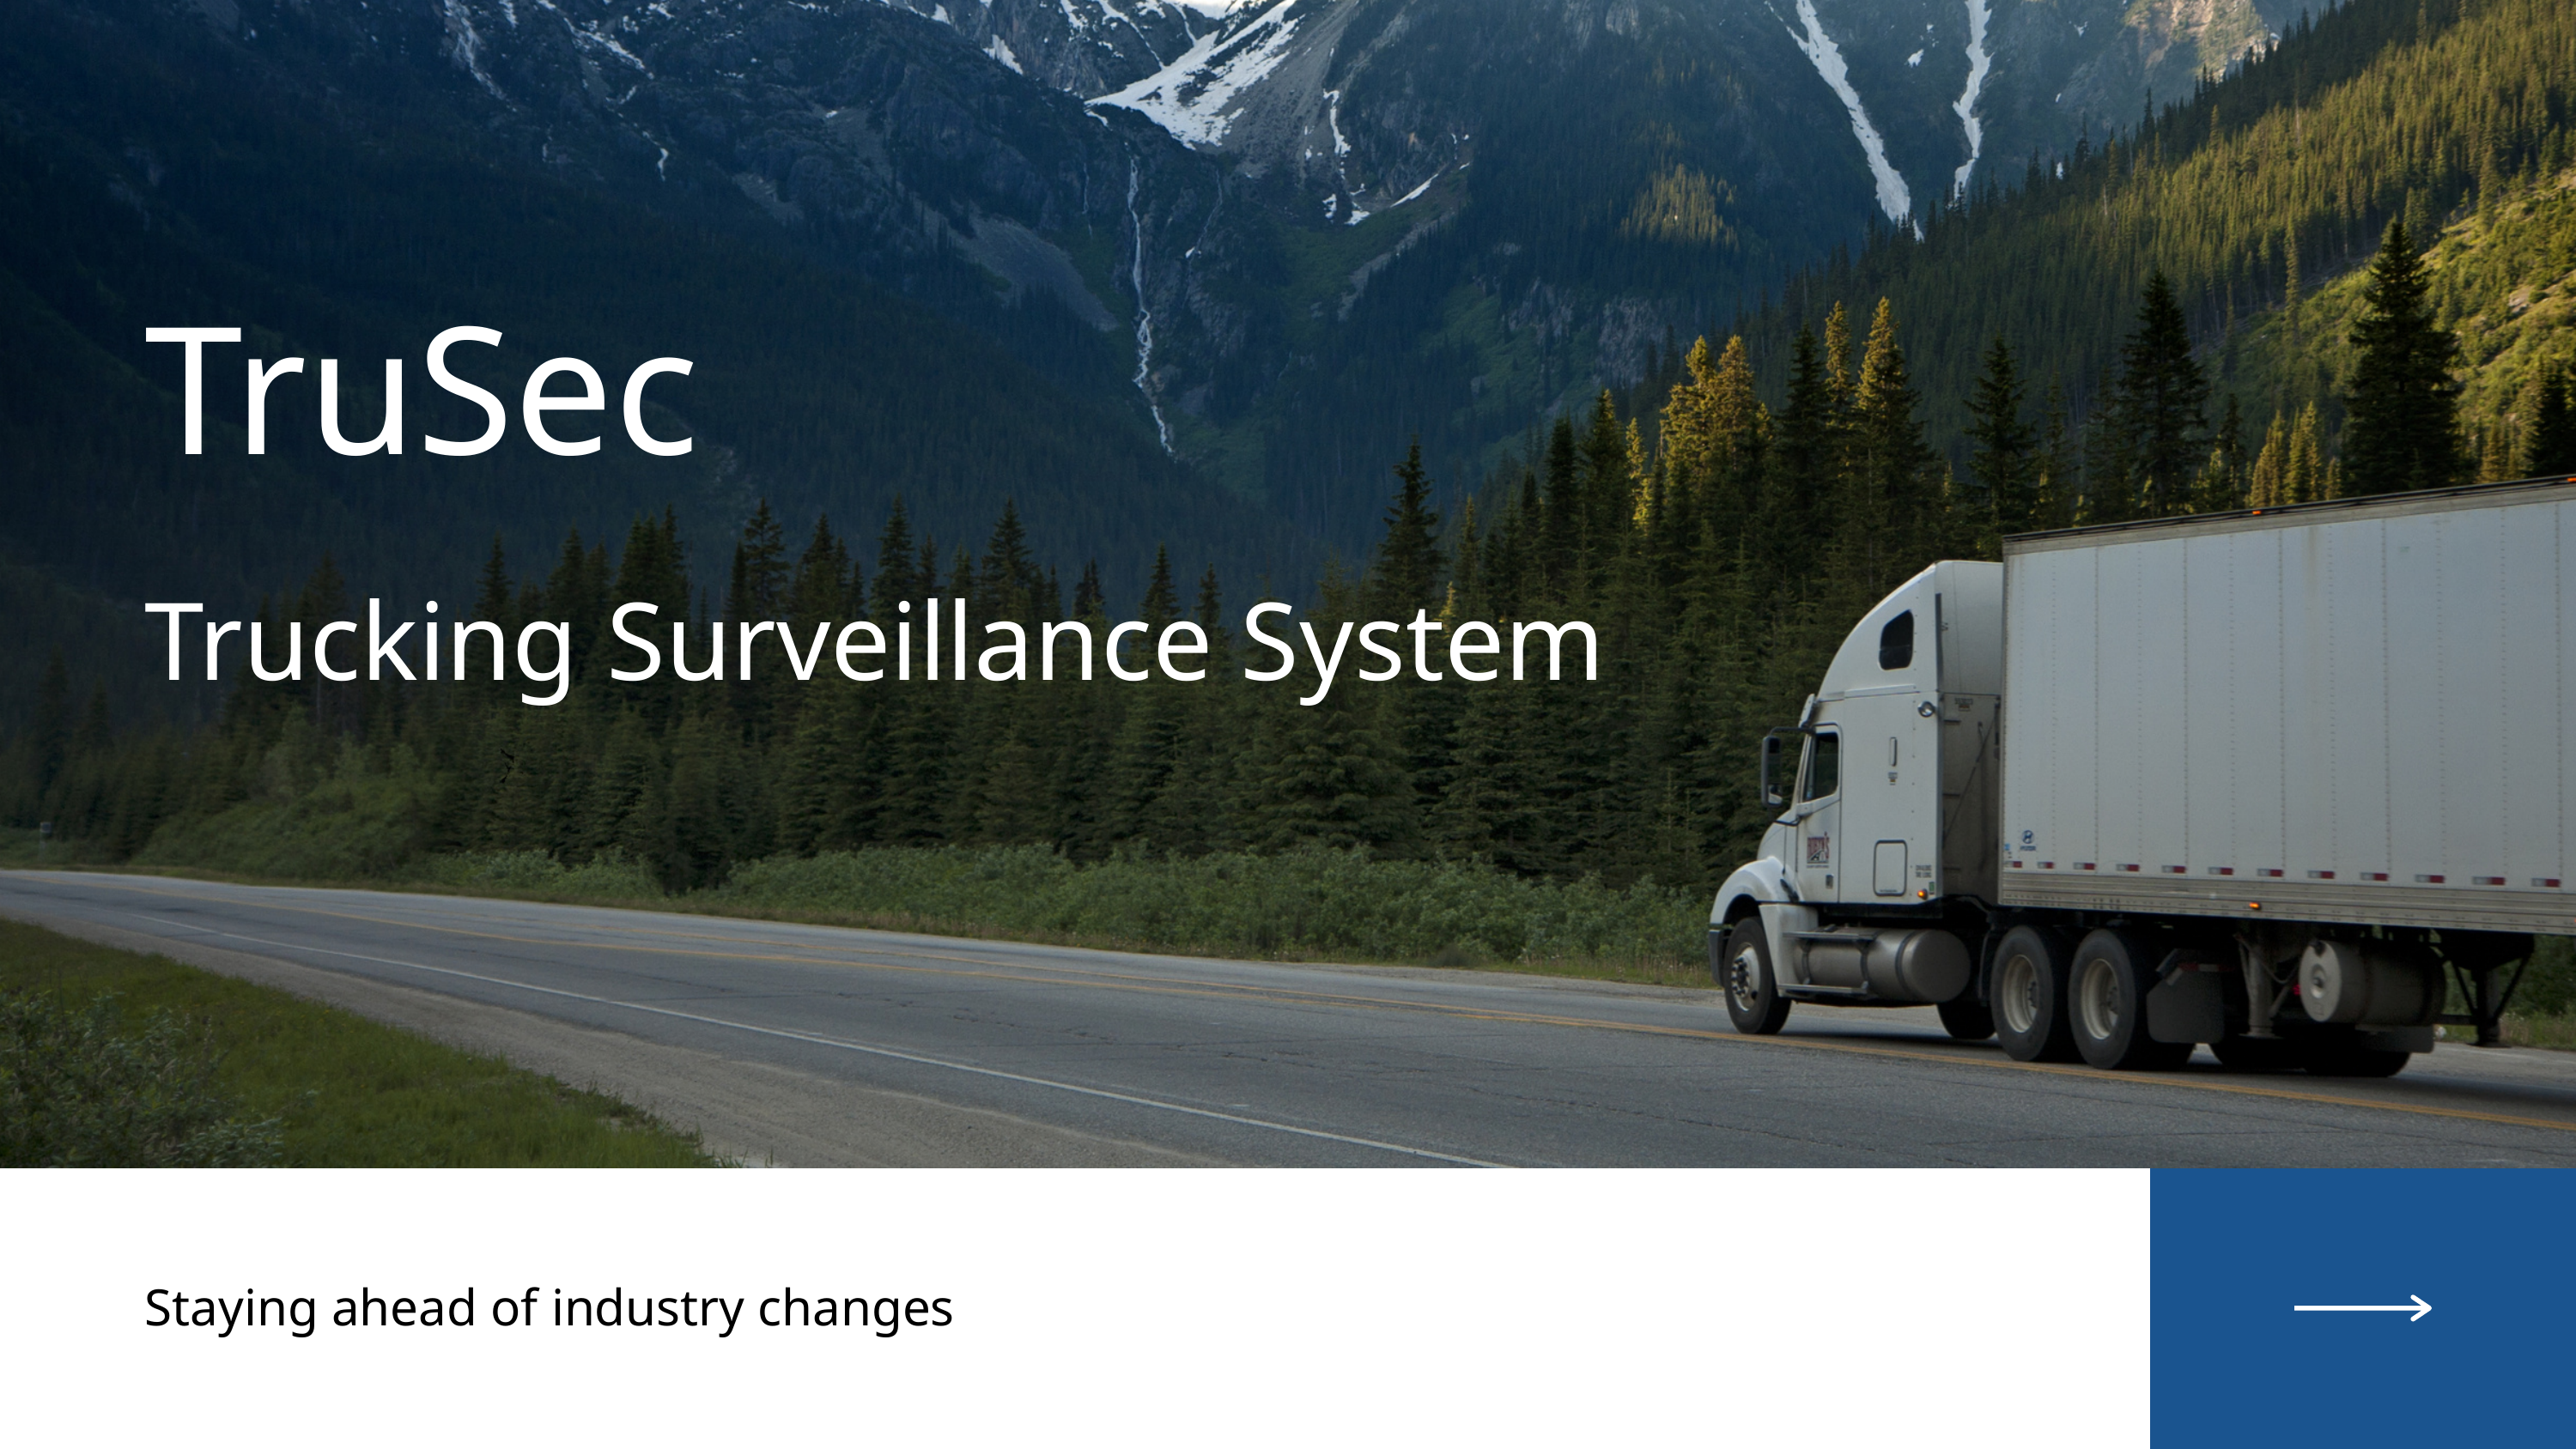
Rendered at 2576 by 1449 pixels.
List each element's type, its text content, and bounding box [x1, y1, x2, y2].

text_box [0, 0, 2576, 1168]
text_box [2293, 1294, 2433, 1322]
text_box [144, 153, 1656, 679]
text_box Staying ahead of industry changes [144, 1265, 1723, 1337]
text_box [2150, 1168, 2576, 1449]
